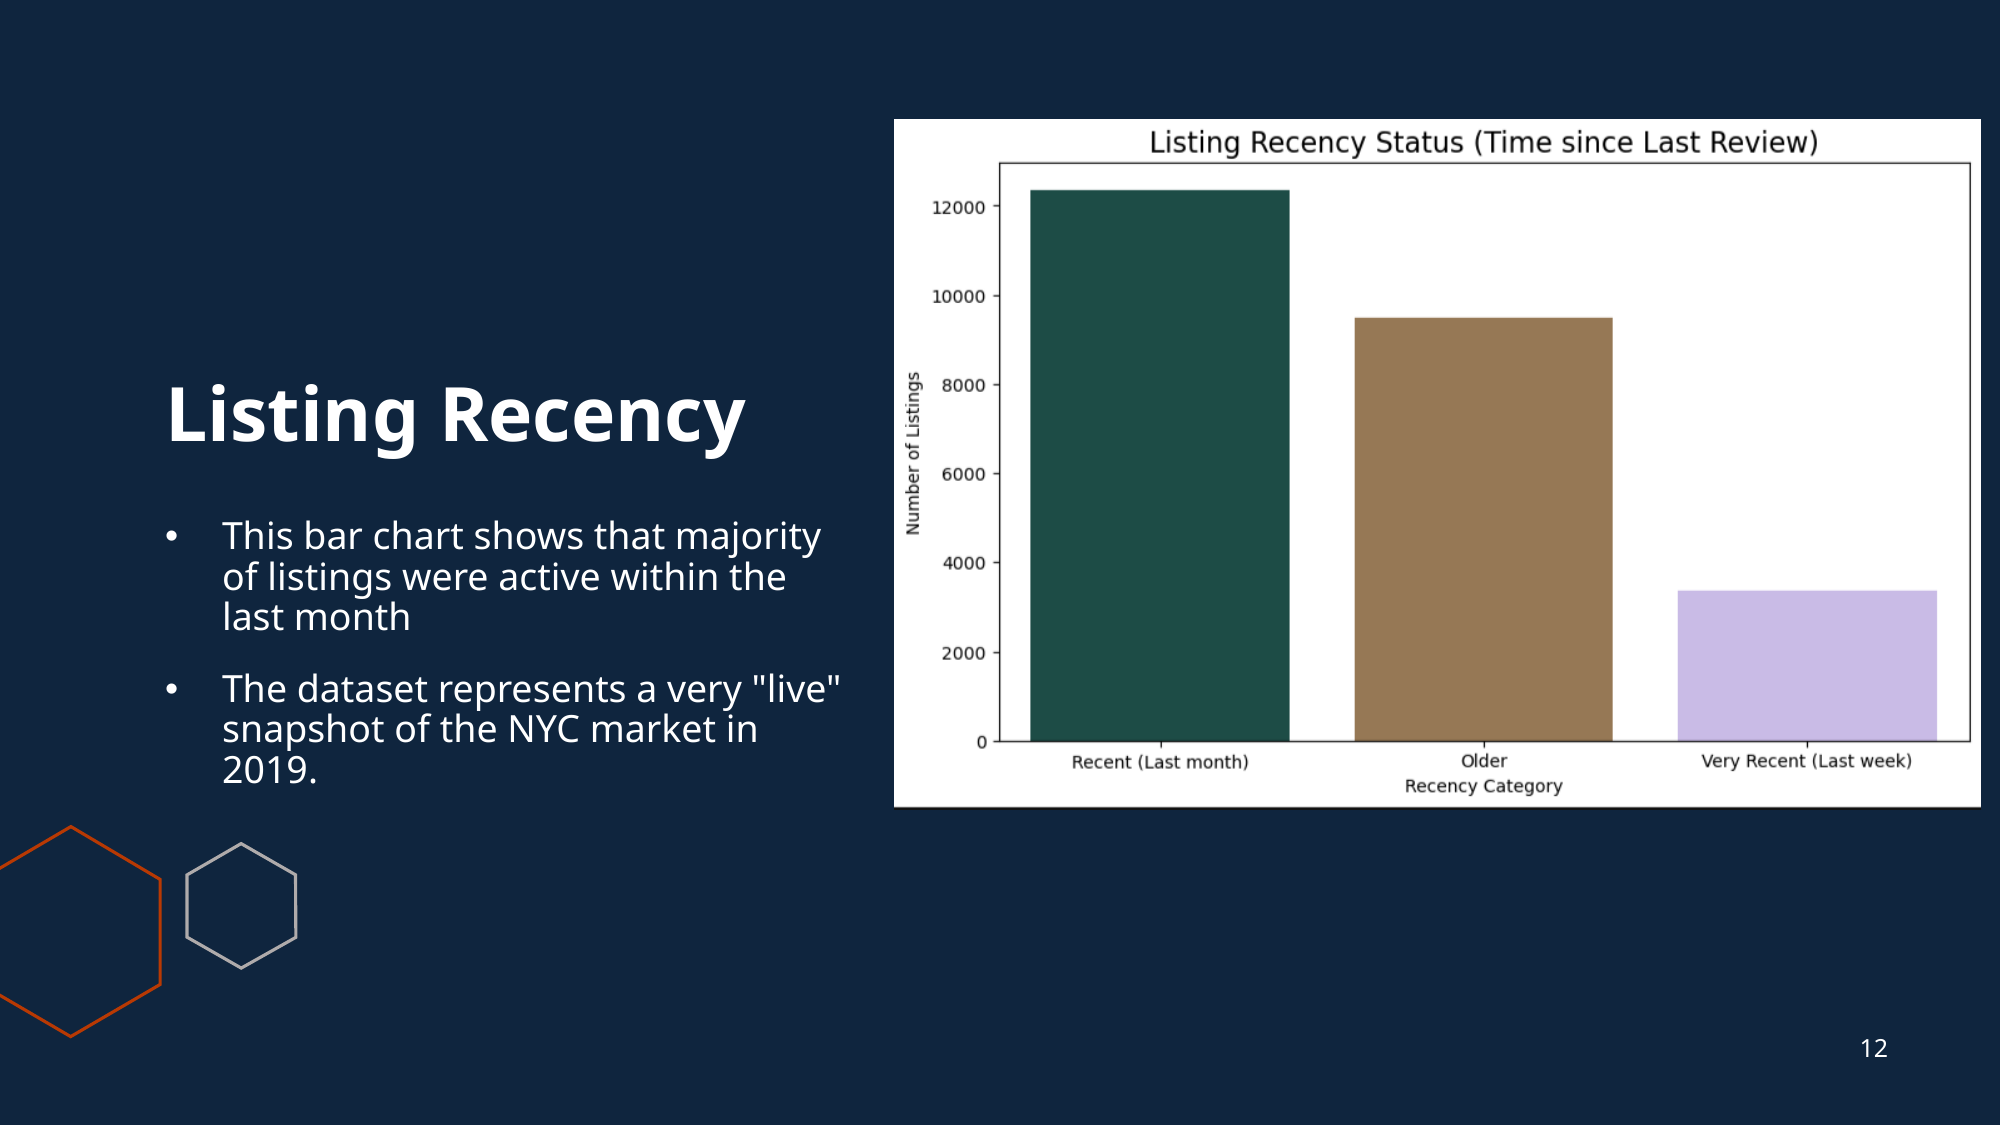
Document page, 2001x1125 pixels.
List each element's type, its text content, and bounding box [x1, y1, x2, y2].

list This bar chart shows that majority of listings were active within the last month The dataset represents a very "live" snapshot of the NYC market in 2019. [150, 510, 870, 825]
picture [894, 119, 1981, 811]
title Listing Recency [150, 120, 870, 465]
slide_number 12 [1836, 1020, 1912, 1080]
